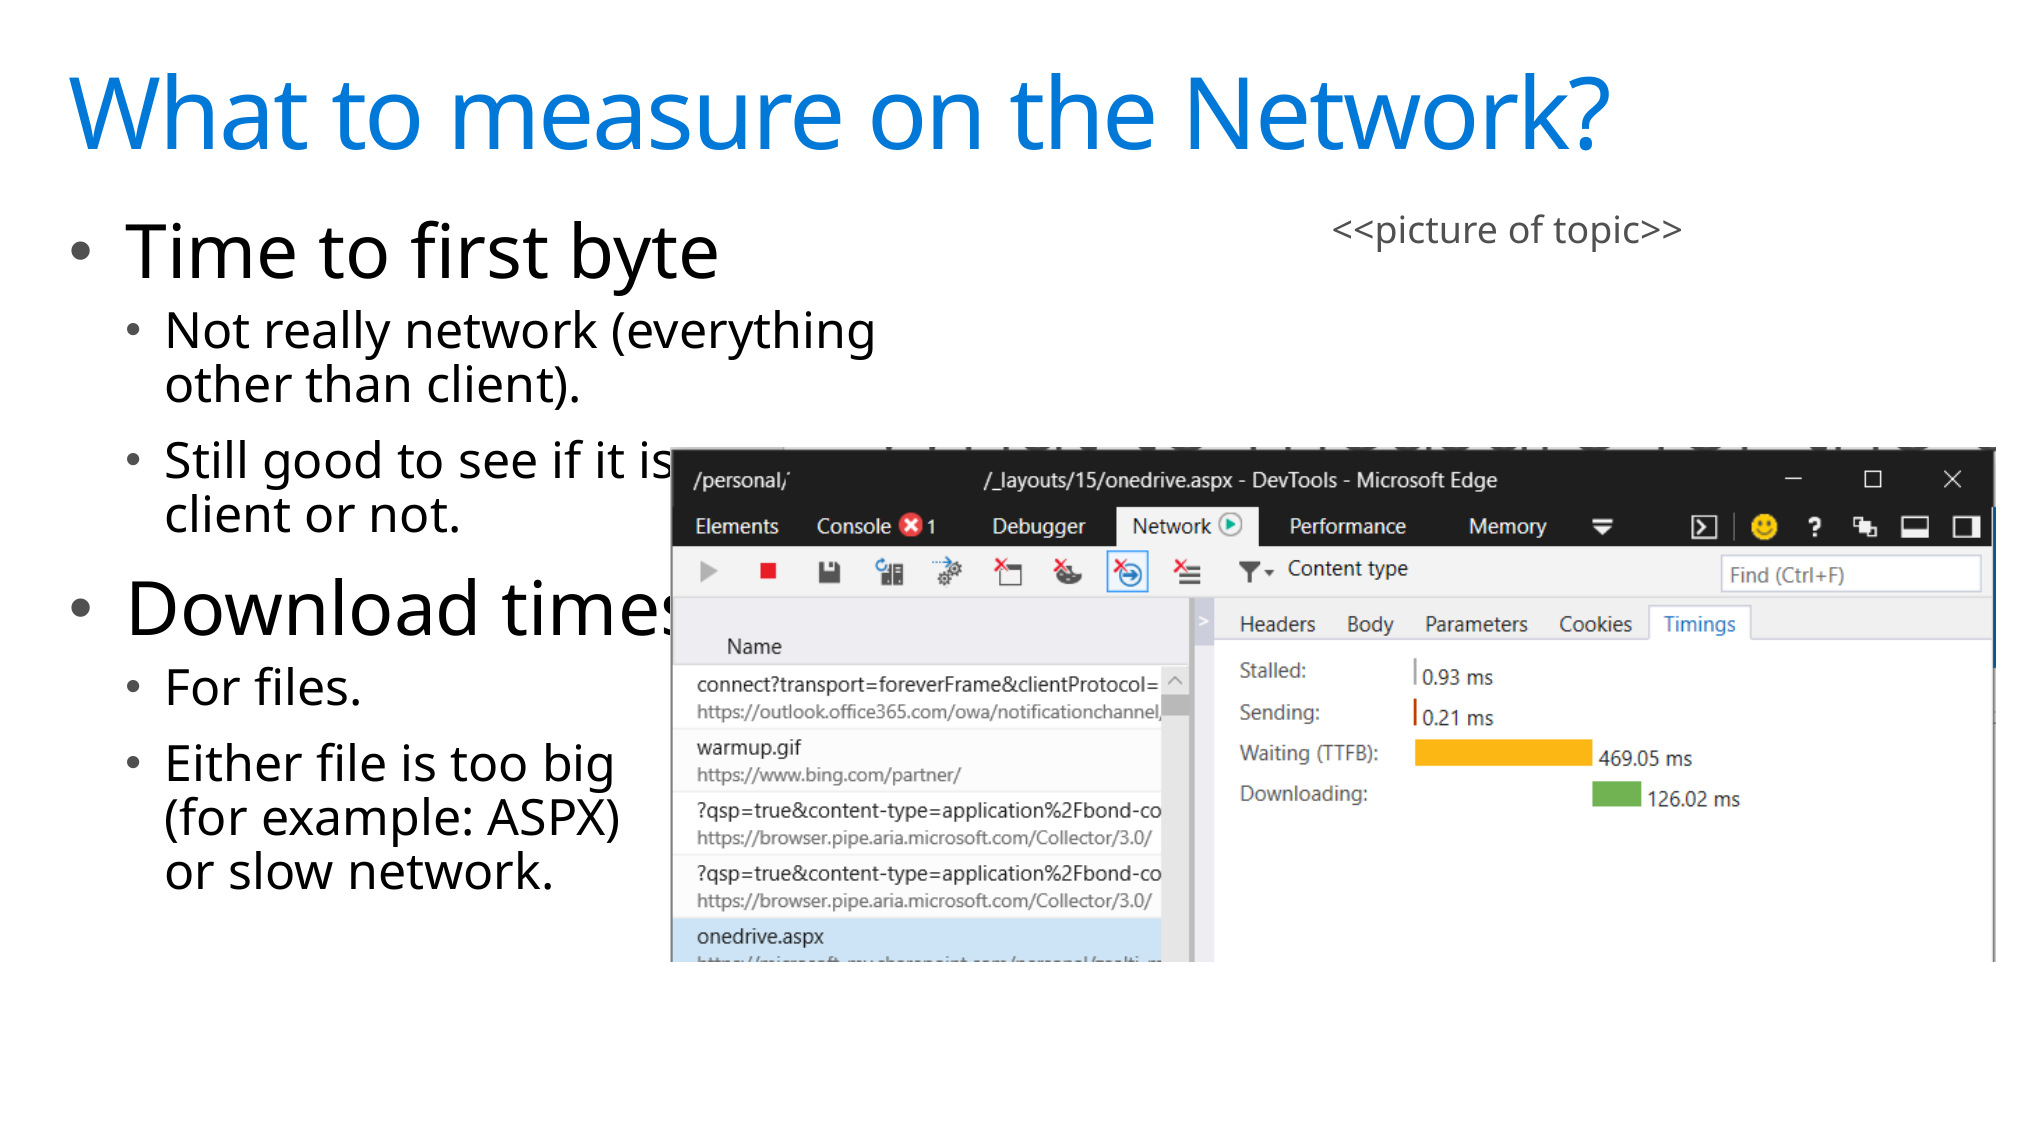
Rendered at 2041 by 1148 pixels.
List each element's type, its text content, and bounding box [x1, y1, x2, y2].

title What to measure on the Network? [45, 48, 1996, 198]
list Time to first byte Not really network (everything other than client). Still good to see if it is client or not. Download times For files. Either file is too big (for example: ASPX) or slow network. [45, 198, 1019, 934]
picture [669, 198, 1996, 1100]
